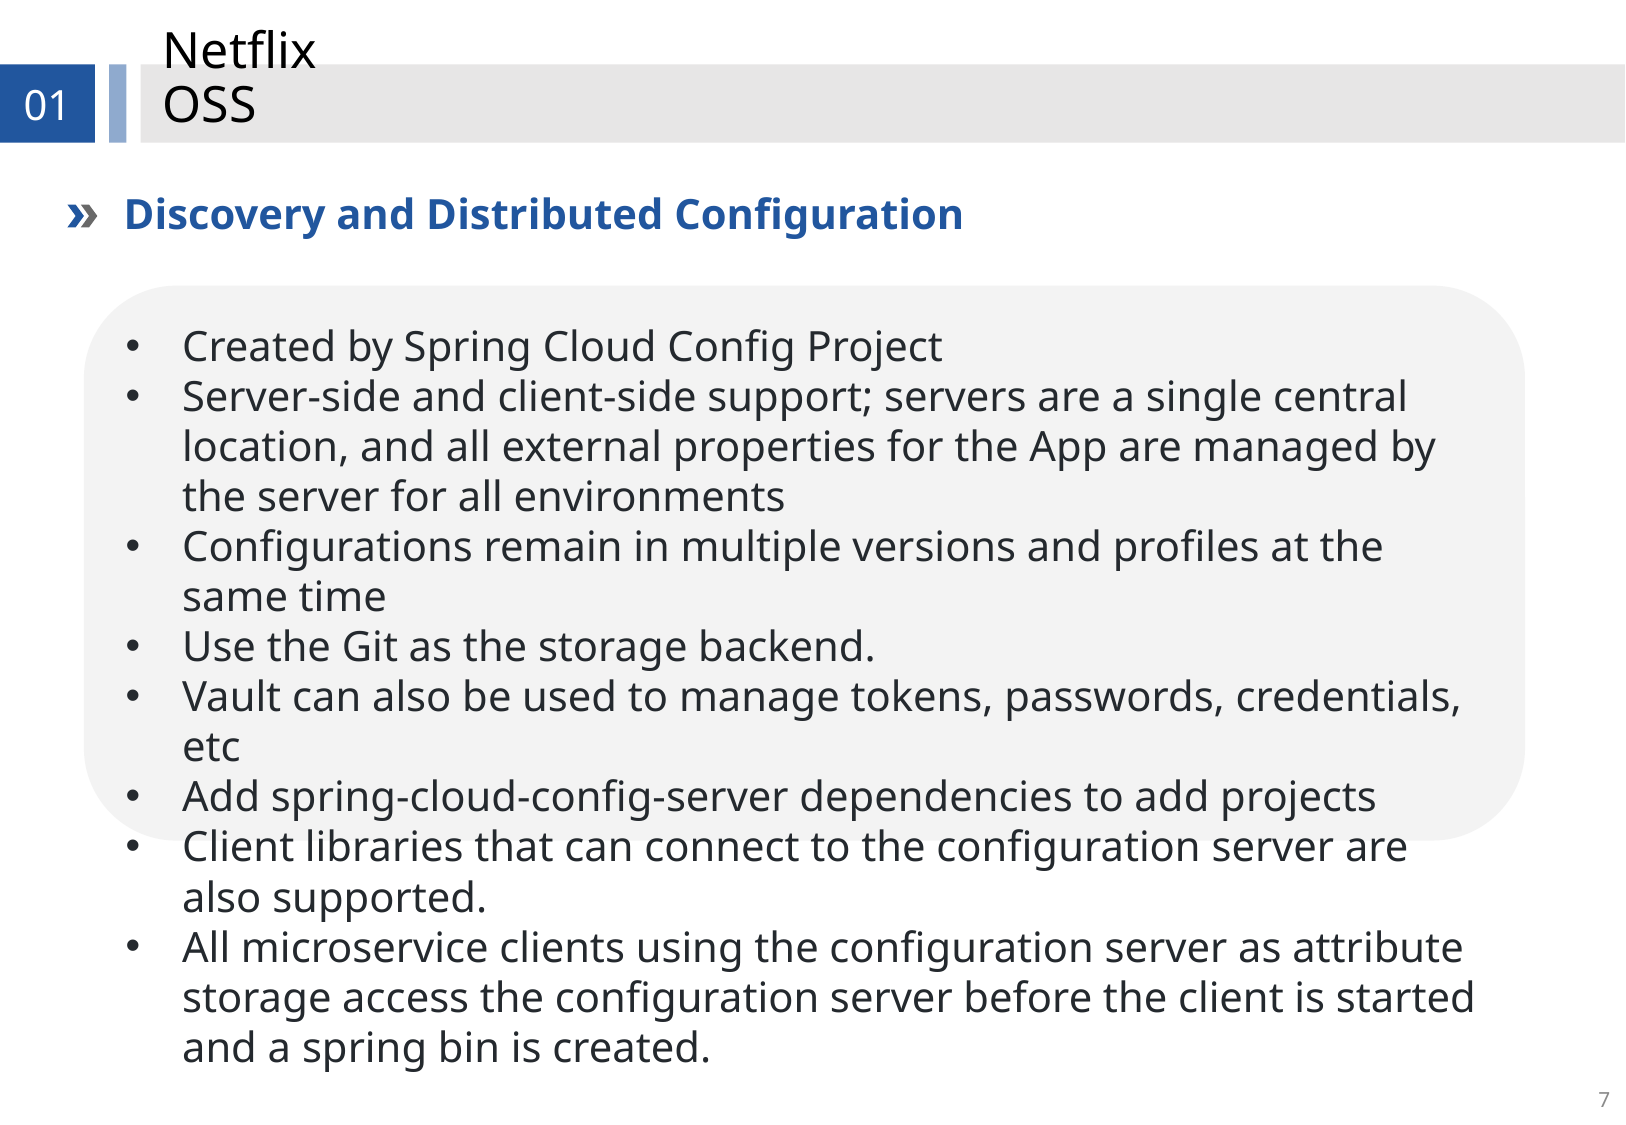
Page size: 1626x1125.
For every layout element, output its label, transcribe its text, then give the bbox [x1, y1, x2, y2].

list 01 [12, 83, 83, 130]
slide_number 7 [1455, 1070, 1625, 1125]
title Netflix OSS [162, 78, 422, 134]
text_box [67, 204, 98, 228]
list Discovery and Distributed Configuration [123, 193, 1597, 239]
text_box Created by Spring Cloud Config Project Server-side and client-side support; servers are a single central location, and all external properties for the App are managed by the server for all environments Configurations remain in multiple versions and profiles at the same time Use the Git as the storage backend. Vault can also be used to manage tokens, passwords, credentials, etc Add spring-cloud-config-server dependencies to add projects Client libraries that can connect to the configuration server are also supported. All microservice clients using the configuration server as attribute storage access the configuration server before the client is started and a spring bin is created. [82, 284, 1527, 842]
